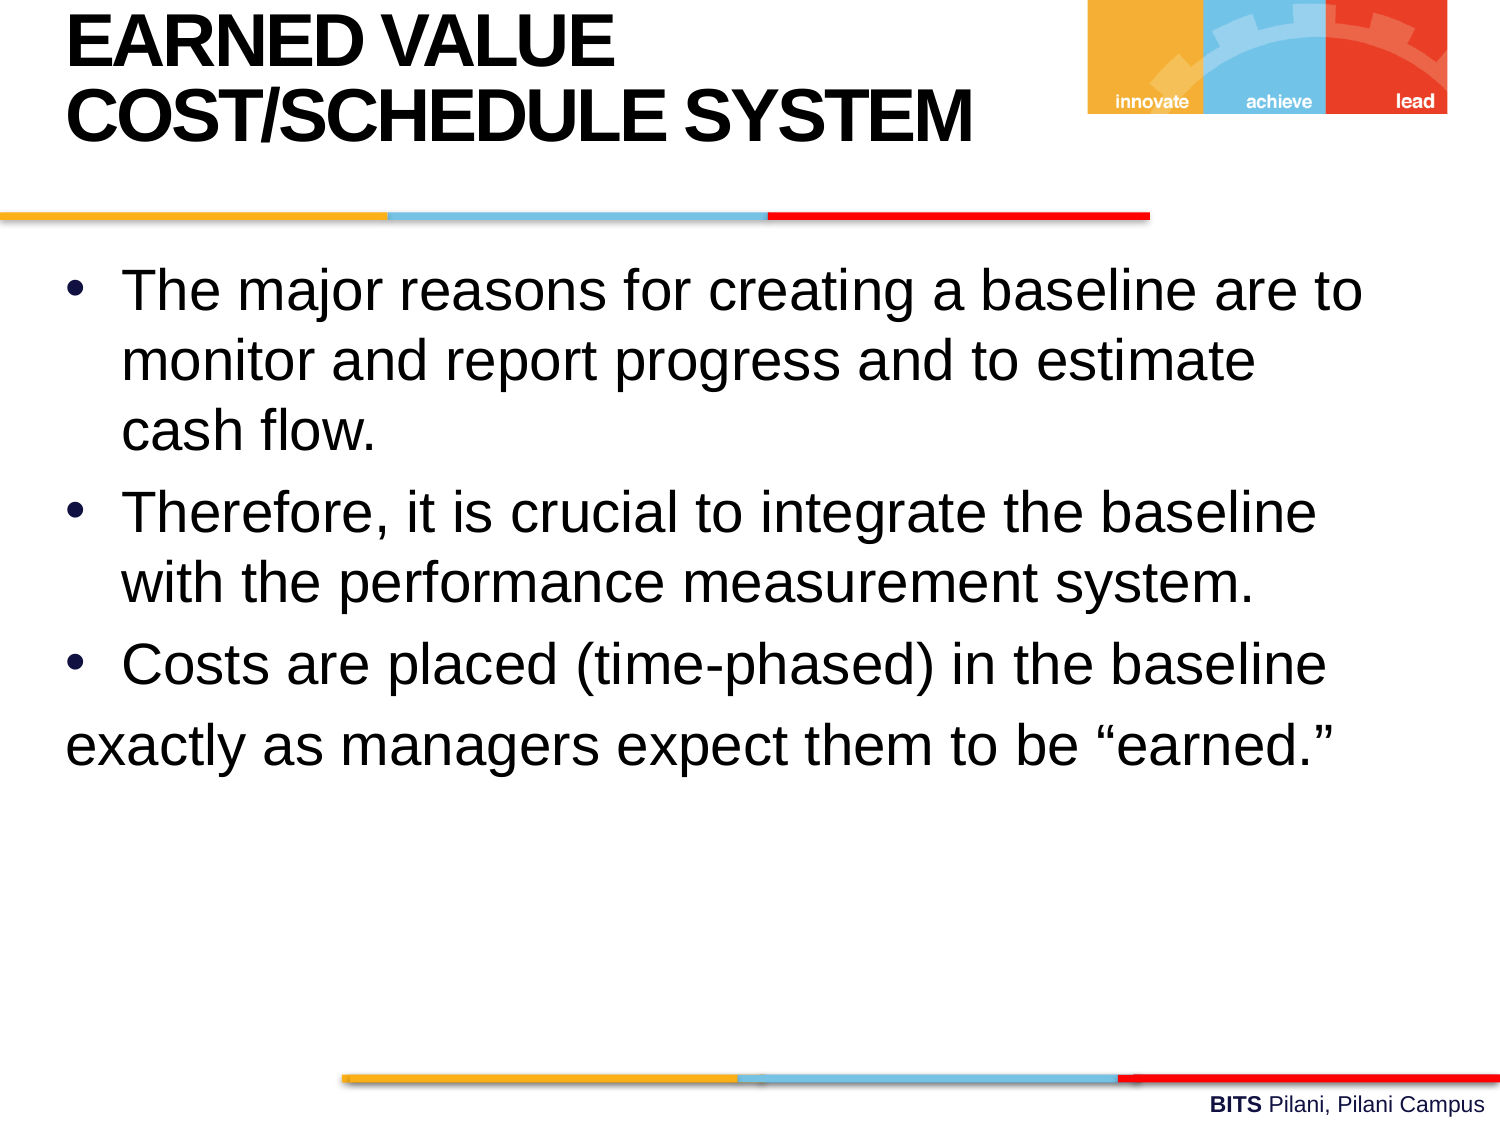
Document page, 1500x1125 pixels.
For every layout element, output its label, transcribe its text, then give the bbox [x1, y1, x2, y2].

picture [1087, 0, 1448, 114]
list EARNED VALUE COST/SCHEDULE SYSTEM [50, 24, 1088, 213]
list The major reasons for creating a baseline are to monitor and report progress and to estimate cash flow. Therefore, it is crucial to integrate the baseline with the performance measurement system. Costs are placed (time-phased) in the baseline exactly as managers expect them to be “earned.” [50, 245, 1400, 988]
